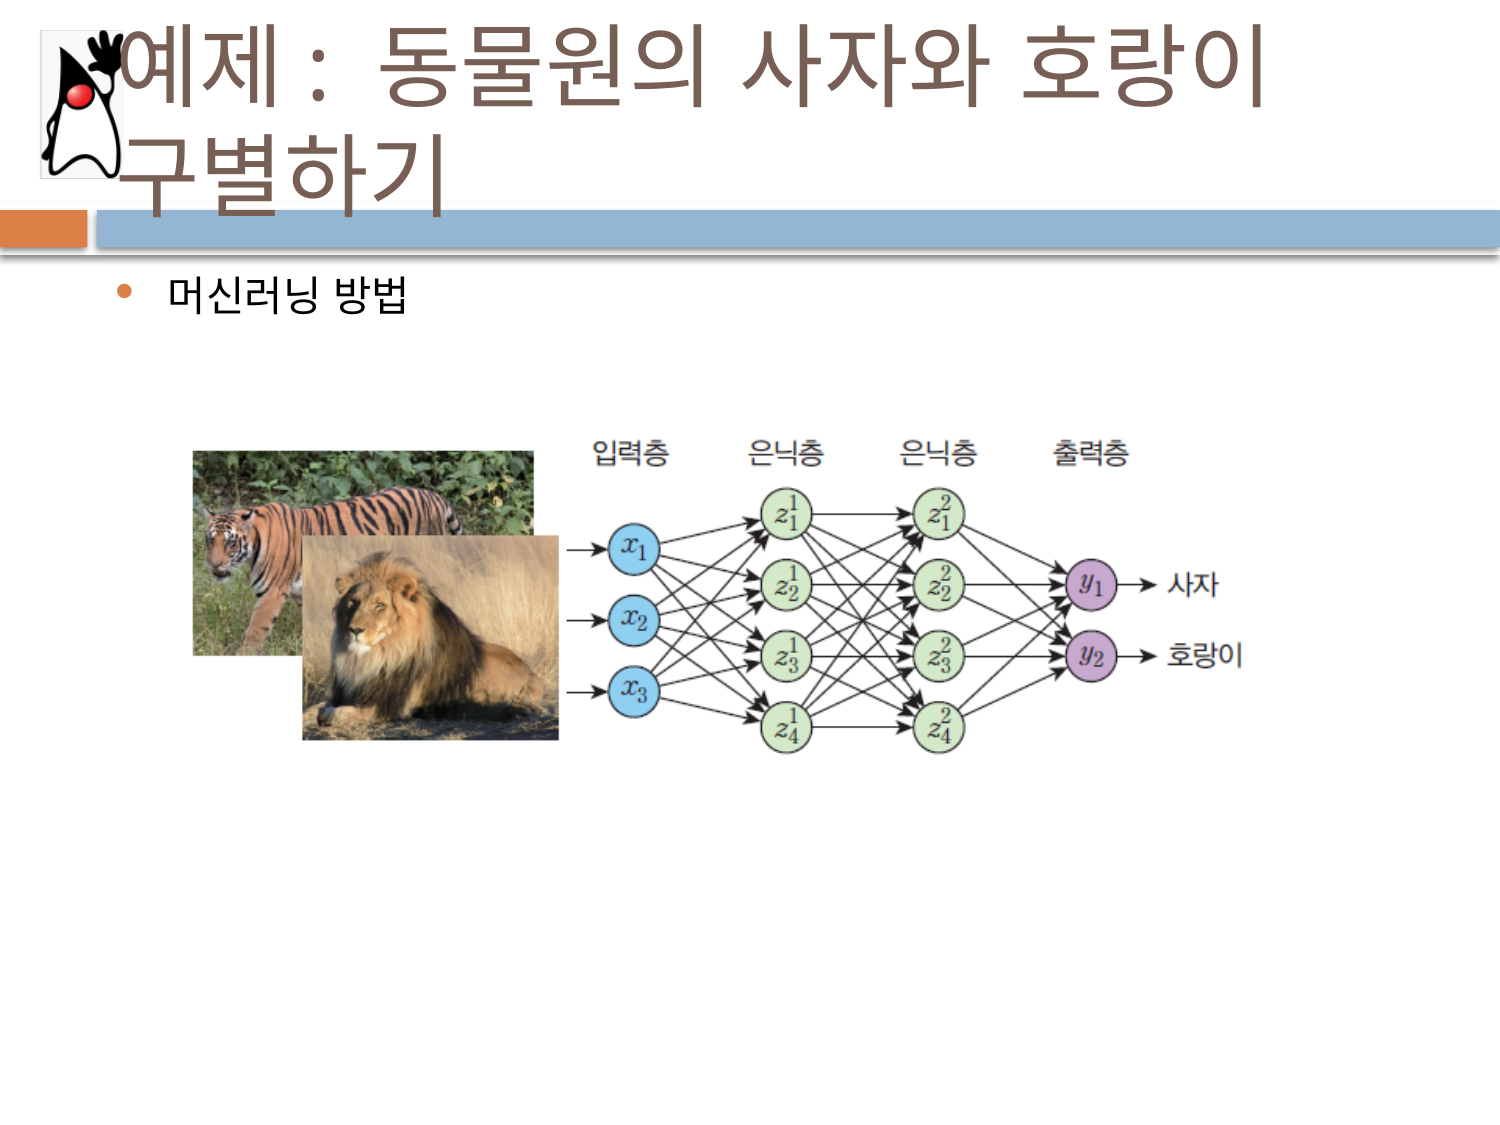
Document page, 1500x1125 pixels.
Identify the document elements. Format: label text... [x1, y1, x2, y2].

picture [154, 400, 1299, 786]
picture [39, 30, 124, 179]
title 예제: 동물원의 사자와 호랑이 구별하기 [100, 37, 1438, 200]
list 머신러닝 방법 [100, 262, 1438, 1000]
